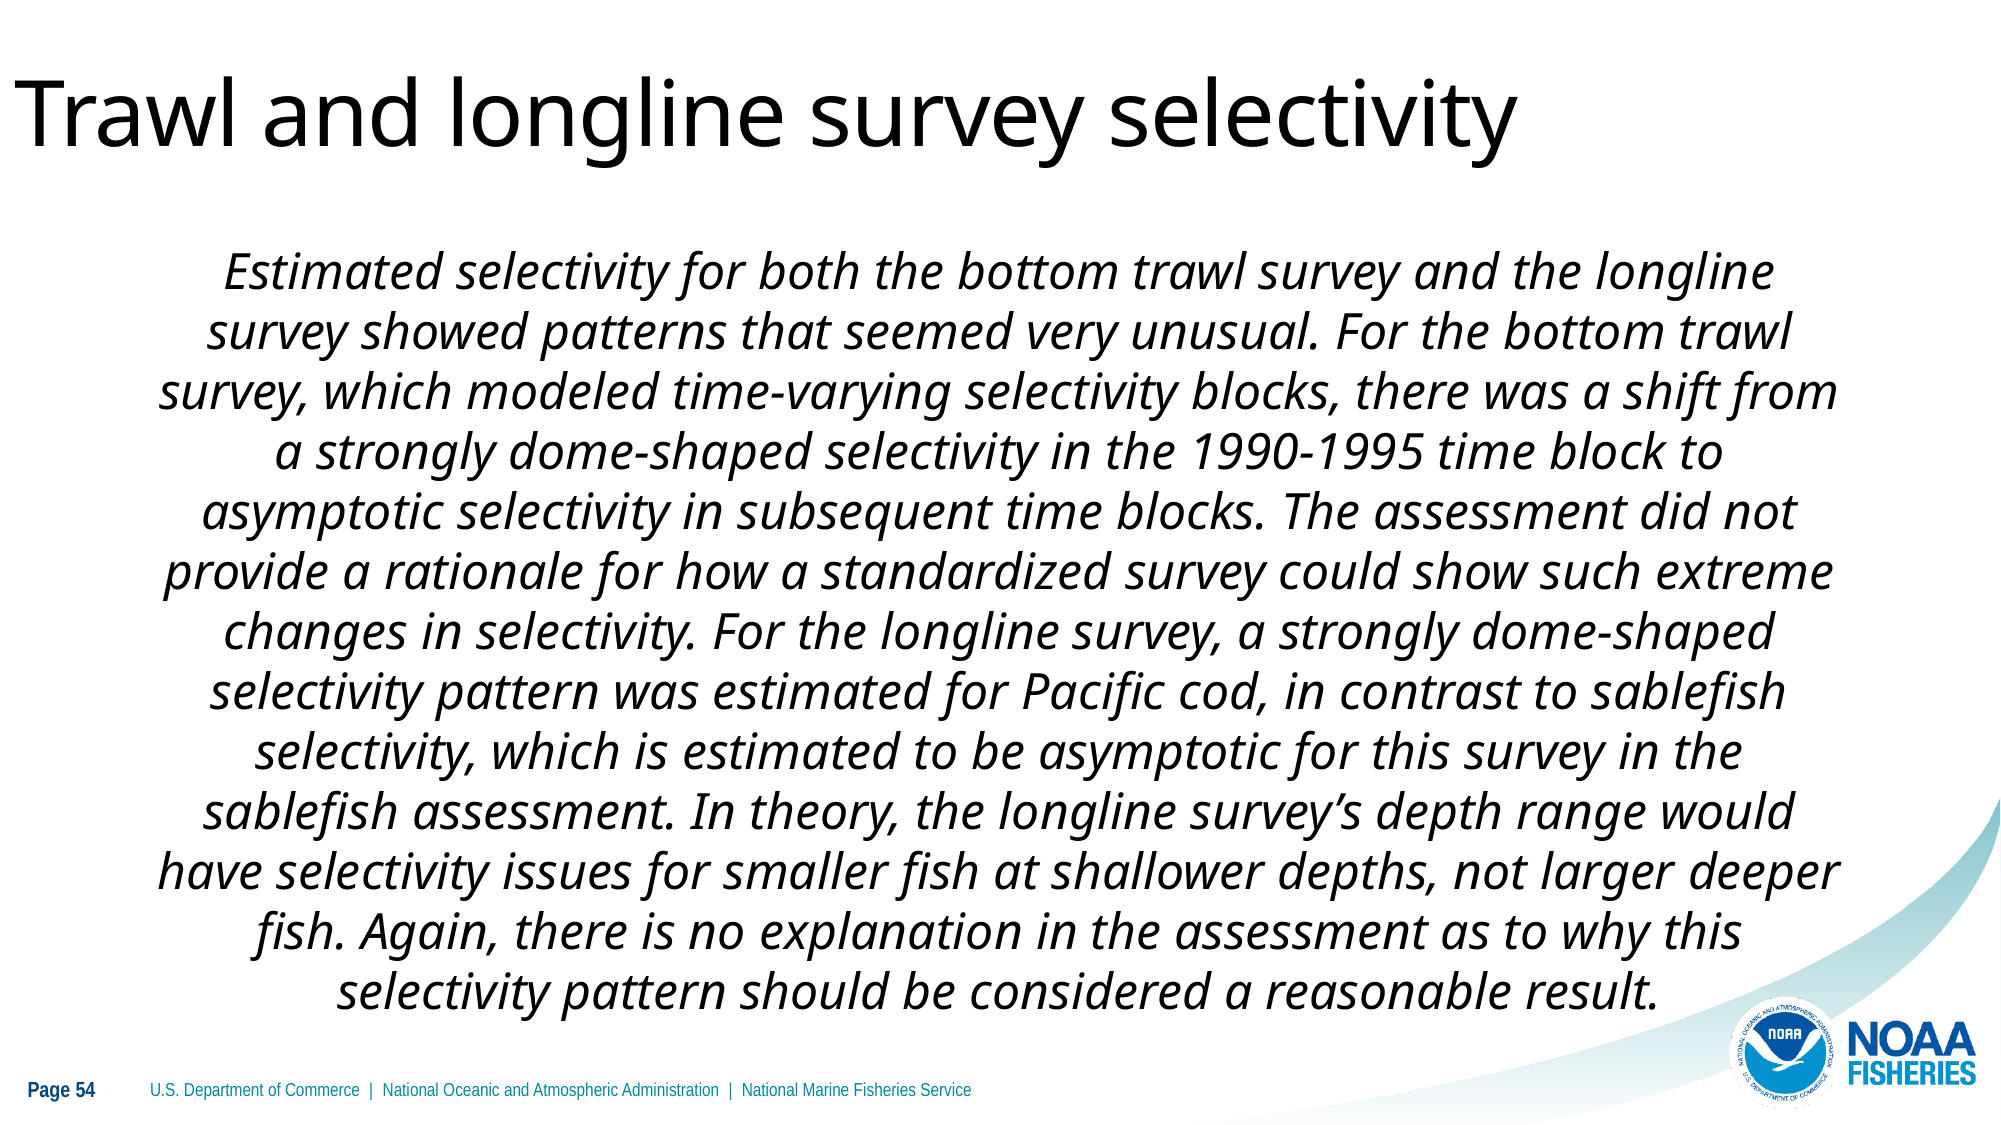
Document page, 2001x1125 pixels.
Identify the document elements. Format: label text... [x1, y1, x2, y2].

picture [1966, 1065, 1976, 1073]
title Trawl and longline survey selectivity [0, 59, 1725, 278]
list Estimated selectivity for both the bottom trawl survey and the longline survey showed patterns that seemed very unusual. For the bottom trawl survey, which modeled time-varying selectivity blocks, there was a shift from a strongly dome-shaped selectivity in the 1990-1995 time block to asymptotic selectivity in subsequent time blocks. The assessment did not provide a rationale for how a standardized survey could show such extreme changes in selectivity. For the longline survey, a strongly dome-shaped selectivity pattern was estimated for Pacific cod, in contrast to sablefish selectivity, which is estimated to be asymptotic for this survey in the sablefish assessment. In theory, the longline survey’s depth range would have selectivity issues for smaller fish at shallower depths, not larger deeper fish. Again, there is no explanation in the assessment as to why this selectivity pattern should be considered a reasonable result. [137, 231, 1863, 946]
picture [1729, 996, 1976, 1109]
